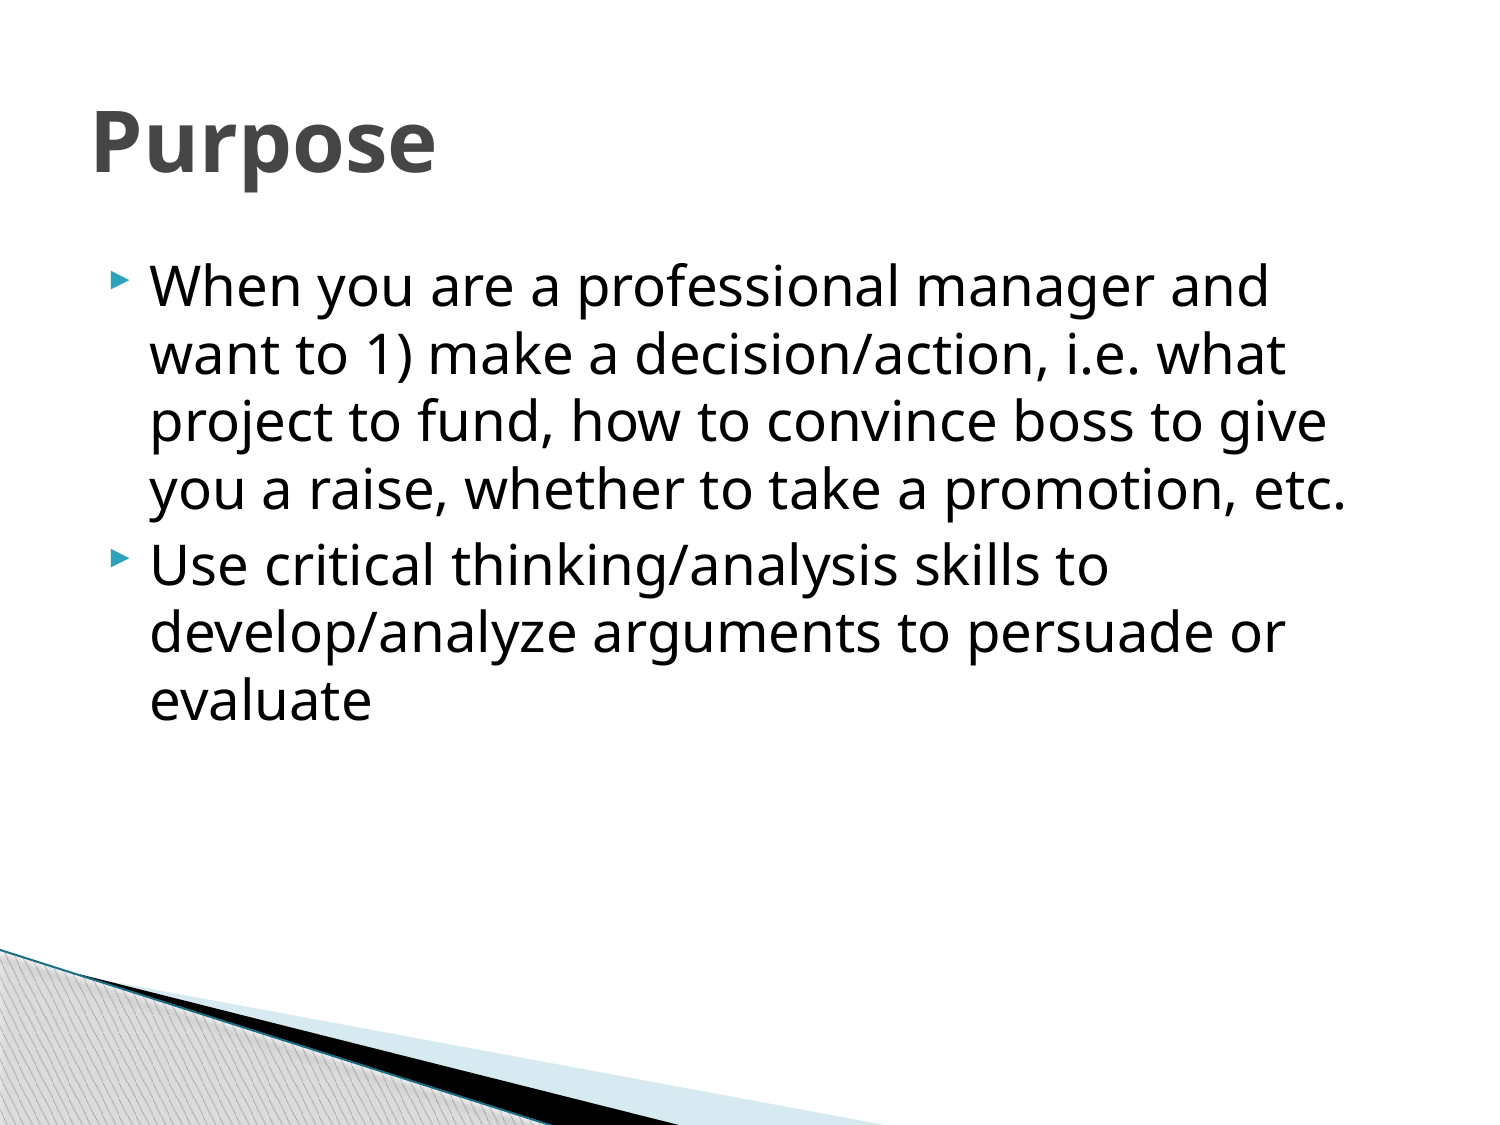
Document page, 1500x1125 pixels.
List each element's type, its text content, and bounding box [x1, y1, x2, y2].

title Purpose [75, 45, 1425, 233]
list When you are a professional manager and want to 1) make a decision/action, i.e. what project to fund, how to convince boss to give you a raise, whether to take a promotion, etc. Use critical thinking/analysis skills to develop/analyze arguments to persuade or evaluate [75, 243, 1425, 986]
